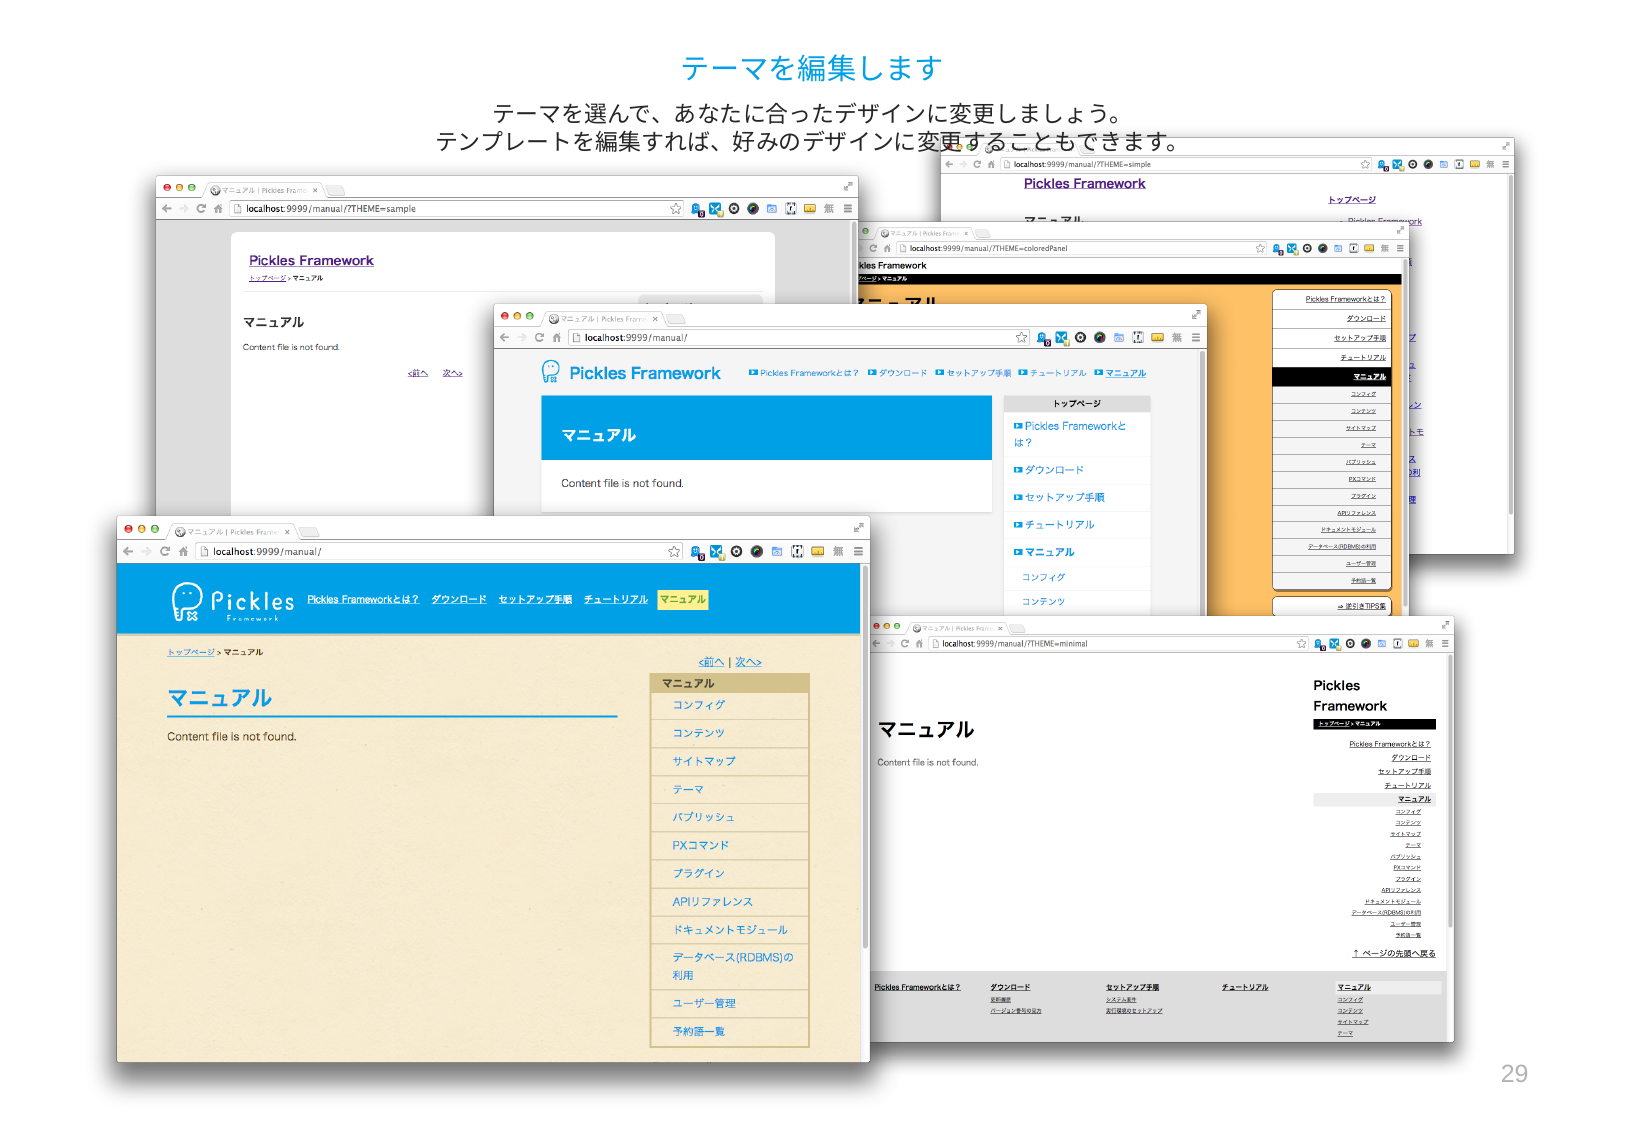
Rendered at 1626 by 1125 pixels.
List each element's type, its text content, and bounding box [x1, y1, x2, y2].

title テーマを編集します [19, 38, 1606, 98]
slide_number 28 [1164, 1042, 1544, 1103]
text_box テーマを選んで、あなたに合ったデザインに変更しましょう。 テンプレートを編集すれば、好みのデザインに変更することもできます。 [420, 92, 1205, 163]
picture [79, 120, 1543, 1114]
